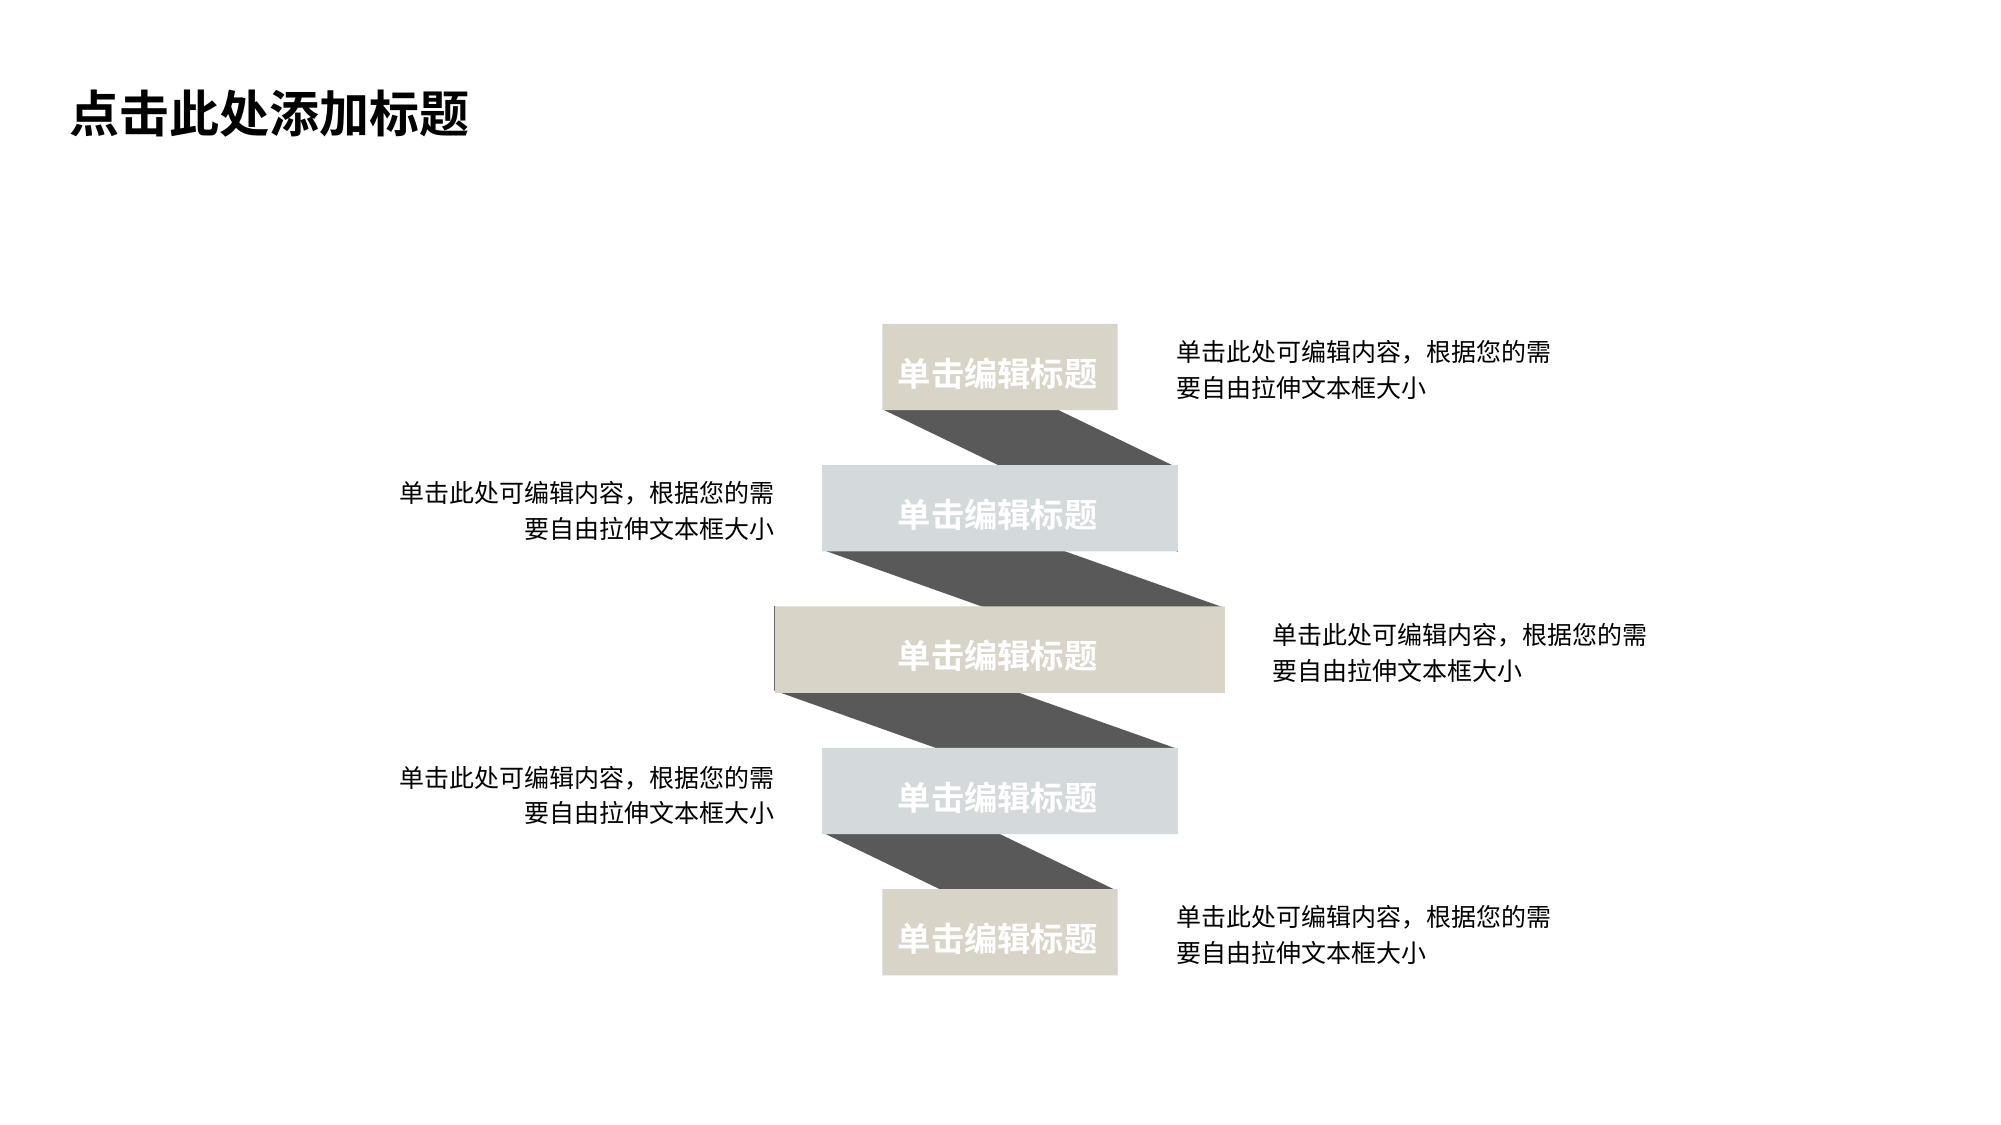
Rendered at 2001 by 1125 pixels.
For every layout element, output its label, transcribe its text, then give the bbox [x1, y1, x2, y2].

text_box [821, 747, 1179, 835]
text_box 单击编辑标题 [897, 768, 1102, 817]
text_box [821, 464, 1179, 552]
text_box 点击此处添加标题 [55, 75, 507, 151]
text_box [825, 552, 1220, 605]
text_box [881, 888, 1119, 976]
text_box [781, 694, 1176, 747]
text_box 单击编辑标题 [897, 627, 1102, 676]
text_box 单击编辑标题 [897, 345, 1102, 394]
text_box 单击此处可编辑内容，根据您的需要自由拉伸文本框大小 [1176, 895, 1560, 968]
text_box 单击此处可编辑内容，根据您的需要自由拉伸文本框大小 [391, 472, 775, 544]
text_box [881, 323, 1119, 411]
text_box 单击此处可编辑内容，根据您的需要自由拉伸文本框大小 [1272, 613, 1656, 686]
text_box 单击此处可编辑内容，根据您的需要自由拉伸文本框大小 [391, 756, 775, 828]
text_box [883, 411, 1173, 464]
text_box 单击此处可编辑内容，根据您的需要自由拉伸文本框大小 [1176, 330, 1560, 403]
text_box [825, 835, 1114, 888]
text_box 单击编辑标题 [897, 486, 1102, 535]
text_box [774, 605, 1226, 694]
text_box 单击编辑标题 [897, 910, 1102, 958]
